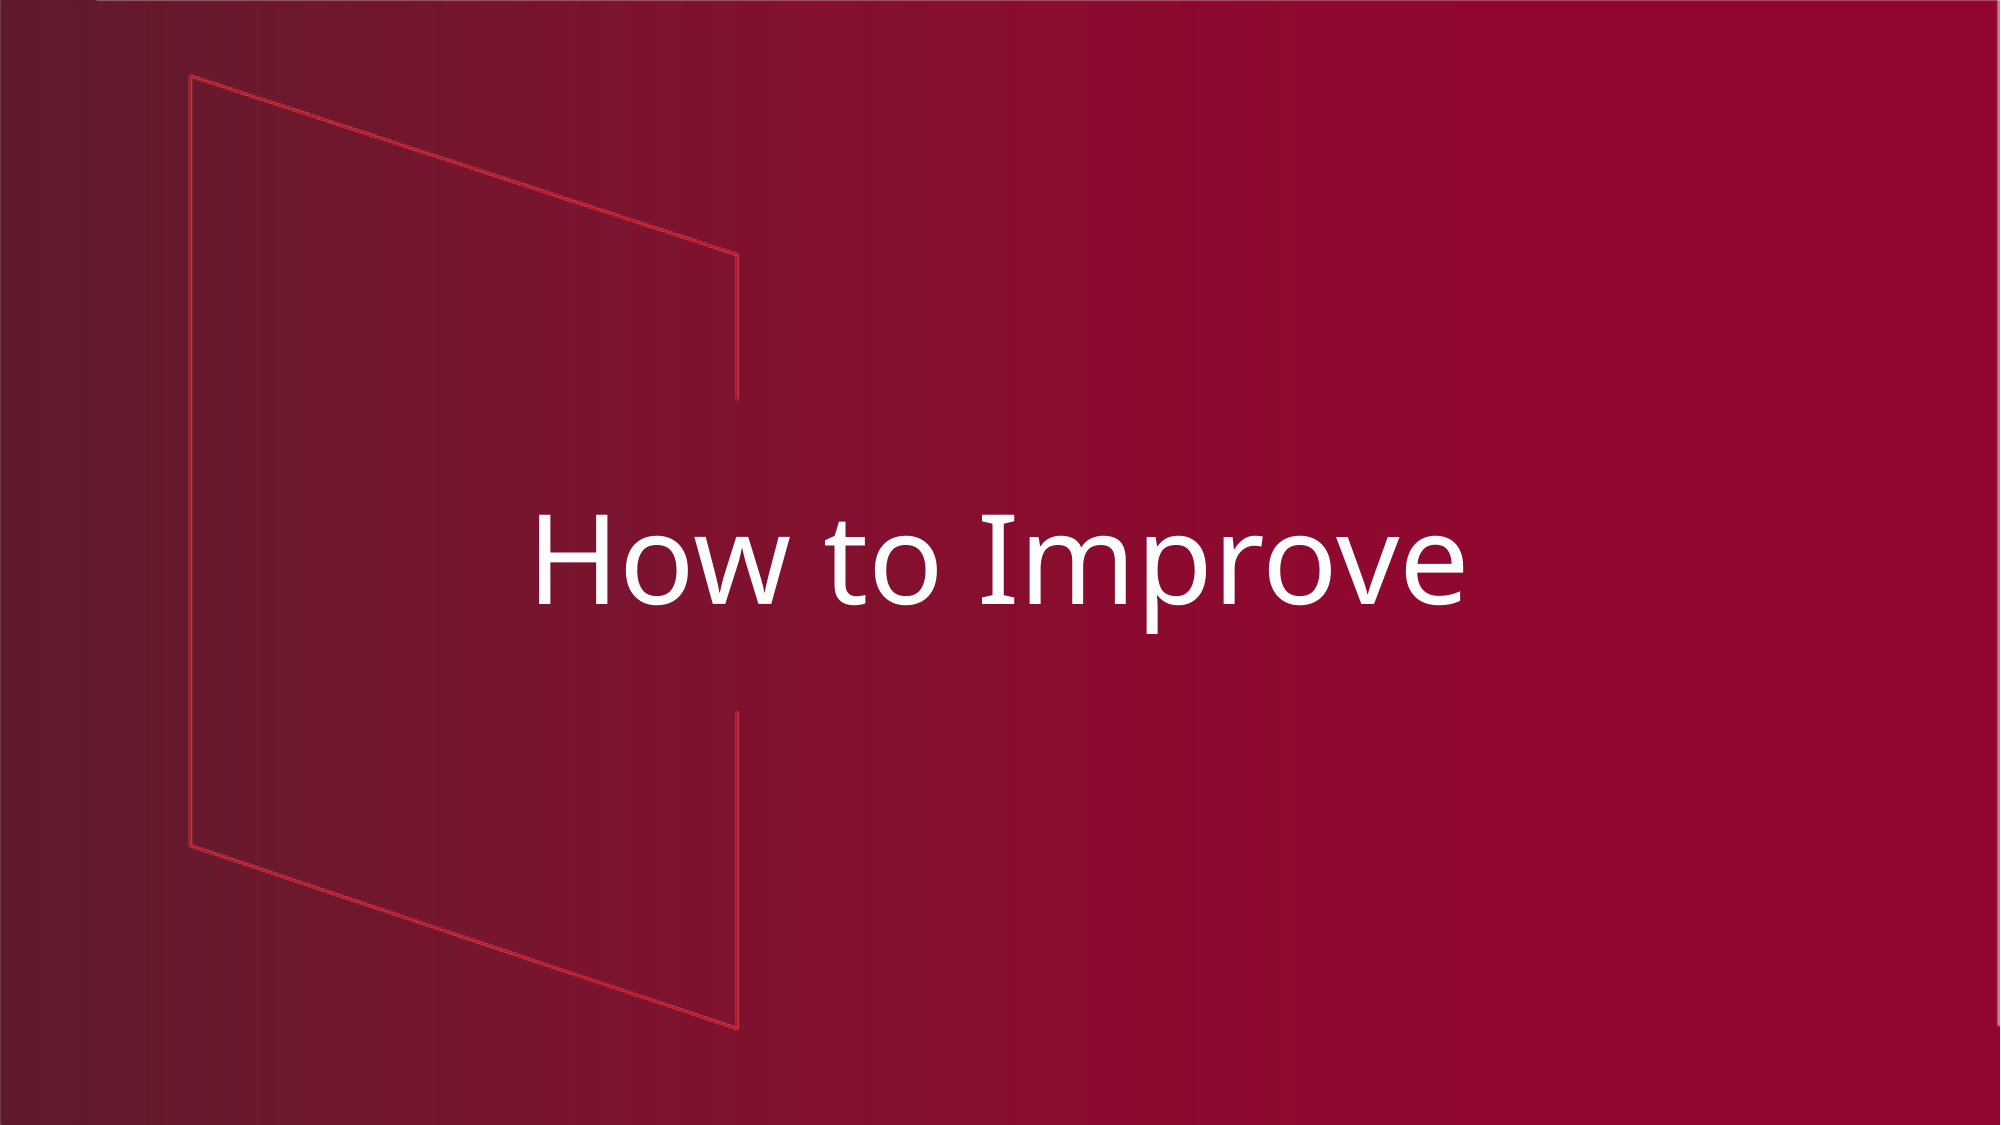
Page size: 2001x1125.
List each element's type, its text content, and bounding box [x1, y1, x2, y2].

picture [0, 0, 2000, 1125]
title How to Improve [136, 419, 1862, 639]
